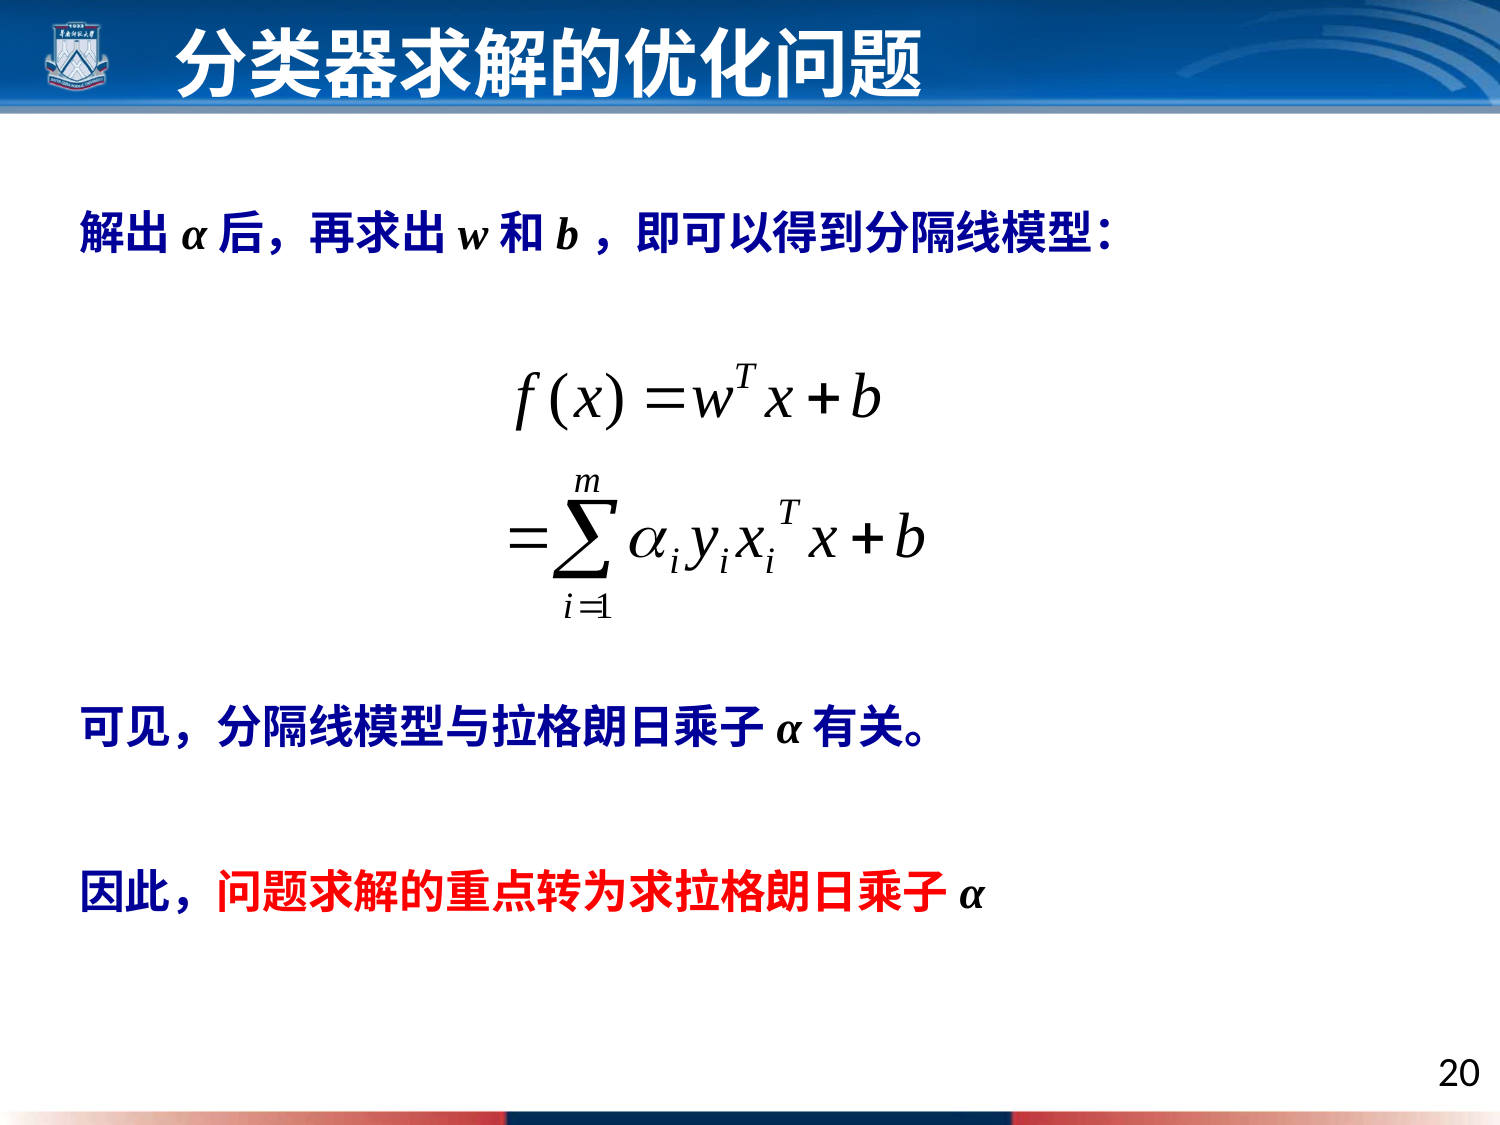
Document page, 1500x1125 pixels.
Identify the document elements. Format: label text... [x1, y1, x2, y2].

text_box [493, 345, 937, 634]
text_box 解出α后，再求出w和b，即可以得到分隔线模型： 可见，分隔线模型与拉格朗日乘子α有关。 因此，问题求解的重点转为求拉格朗日乘子α [64, 168, 1436, 926]
picture [0, 0, 1500, 1125]
text_box 分类器求解的优化问题 [158, 0, 1434, 163]
